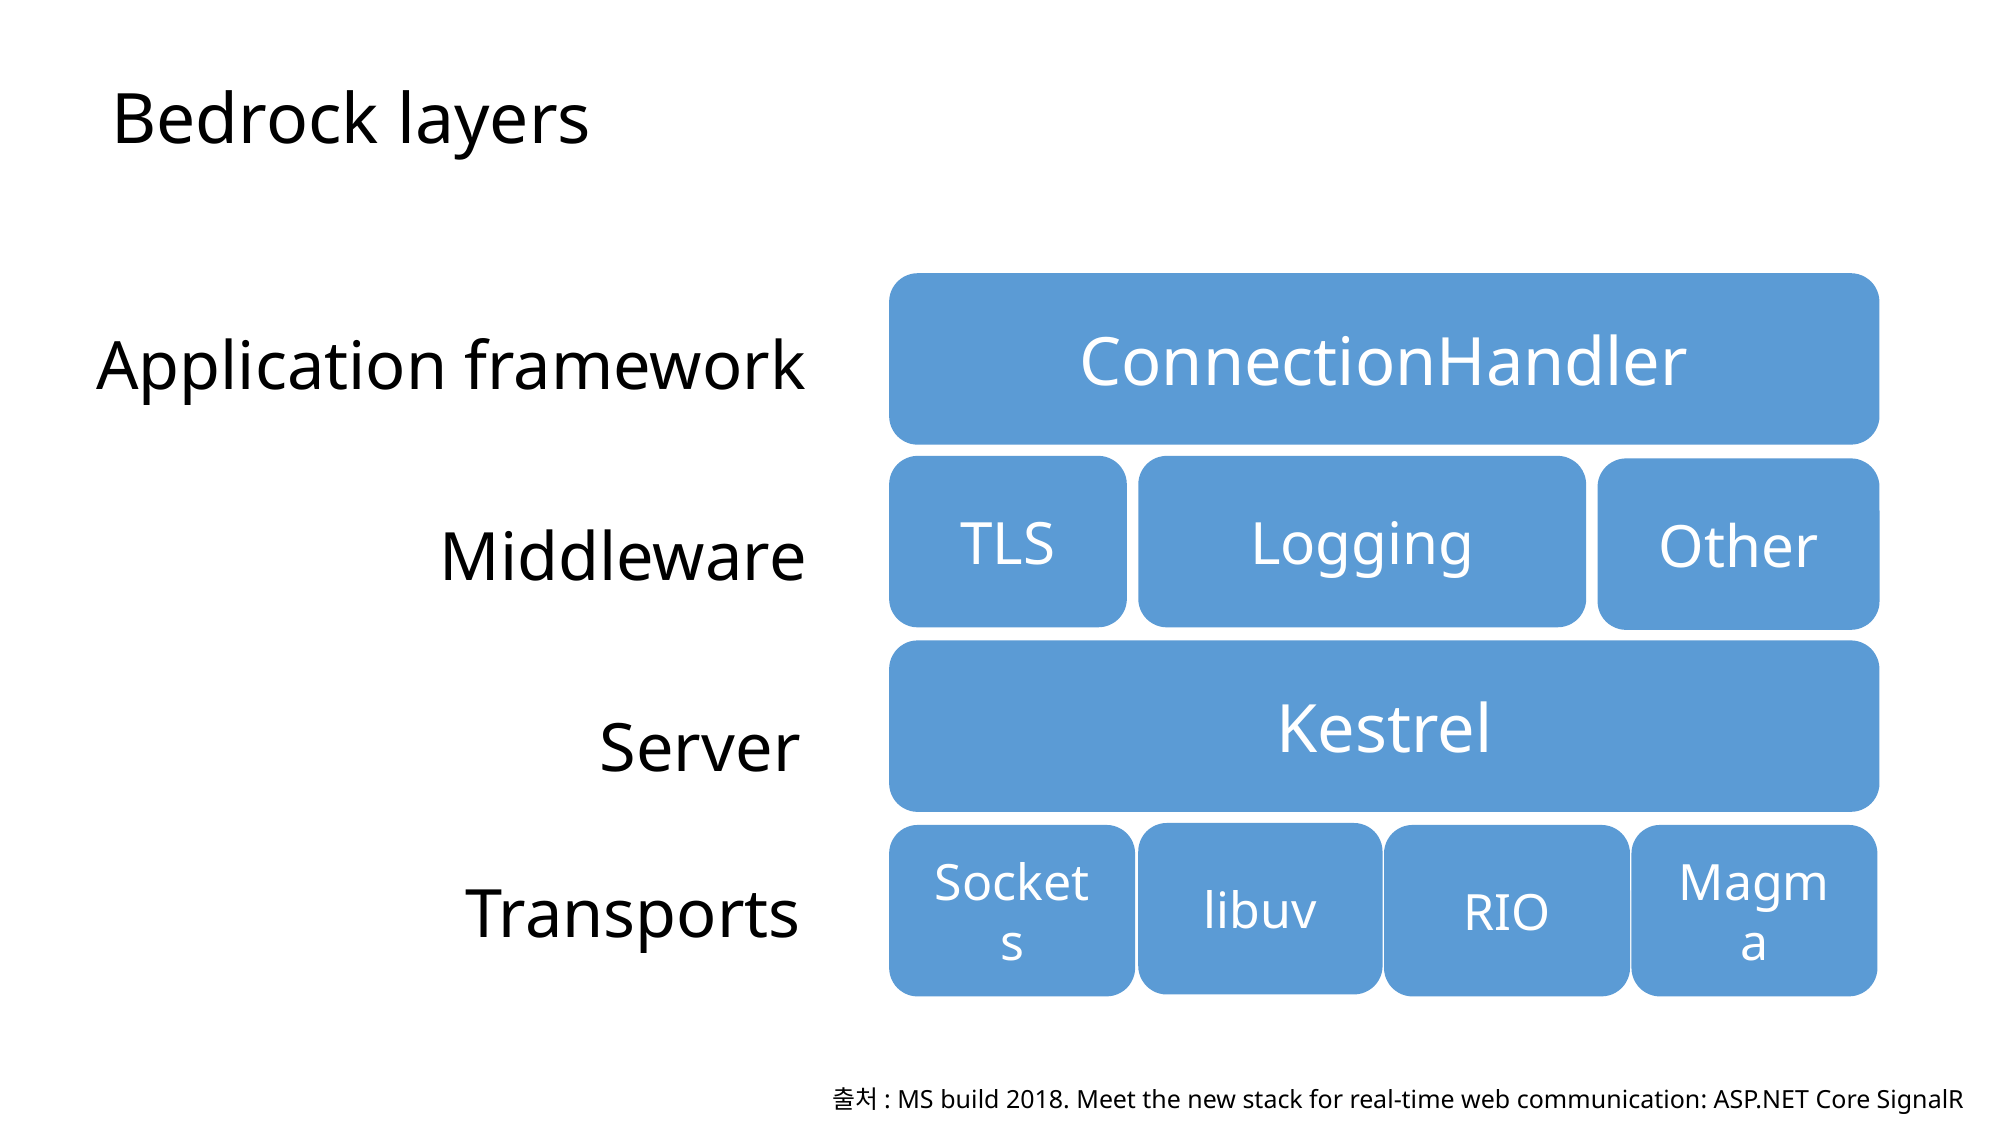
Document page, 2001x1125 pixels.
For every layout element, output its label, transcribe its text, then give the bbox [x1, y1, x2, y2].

title Bedrock layers [96, 75, 1904, 166]
text_box libuv [1137, 822, 1383, 996]
text_box Middleware [173, 513, 807, 594]
text_box Magma [1630, 824, 1879, 997]
text_box Transports [166, 870, 801, 951]
text_box Other [1597, 457, 1881, 631]
text_box 출처: MS build 2018. Meet the new stack for real-time web communication: ASP.NET Core SignalR [817, 1075, 1998, 1121]
text_box RIO [1383, 824, 1631, 997]
text_box TLS [888, 455, 1128, 628]
text_box Kestrel [888, 639, 1881, 813]
text_box Application framework [28, 322, 807, 403]
text_box Server [166, 704, 801, 785]
text_box Logging [1137, 455, 1587, 628]
text_box ConnectionHandler [888, 272, 1881, 446]
text_box Sockets [888, 824, 1136, 997]
